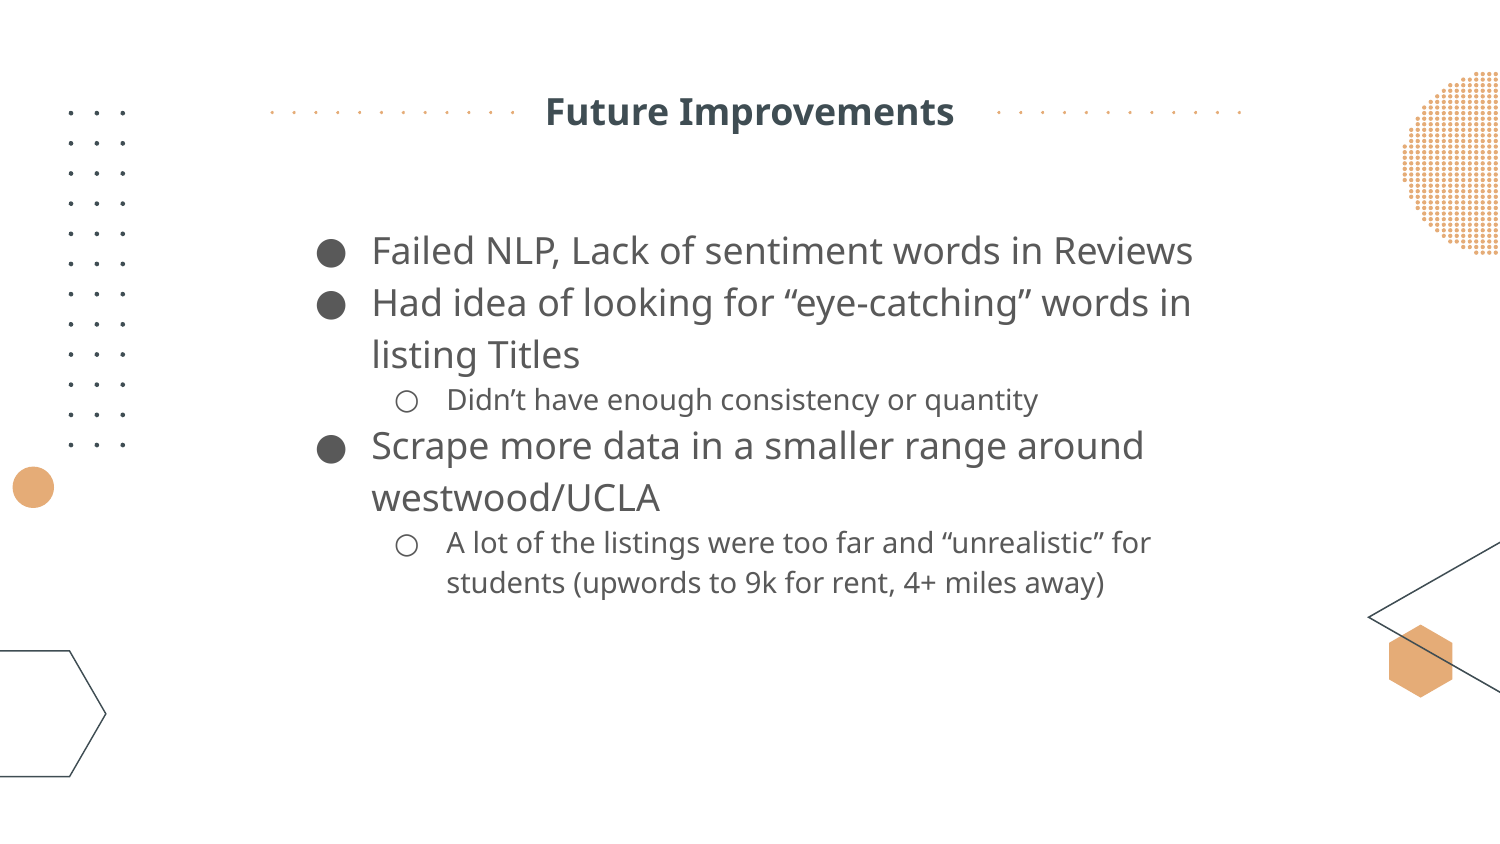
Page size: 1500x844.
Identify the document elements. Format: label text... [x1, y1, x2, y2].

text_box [270, 110, 516, 115]
title Future Improvements [278, 73, 1221, 152]
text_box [996, 110, 1242, 115]
list Failed NLP, Lack of sentiment words in Reviews Had idea of looking for “eye-catching” words in listing Titles Didn’t have enough consistency or quantity Scrape more data in a smaller range around westwood/UCLA A lot of the listings were too far and “unrealistic” for students (upwords to 9k for rent, 4+ miles away) [206, 205, 1233, 710]
